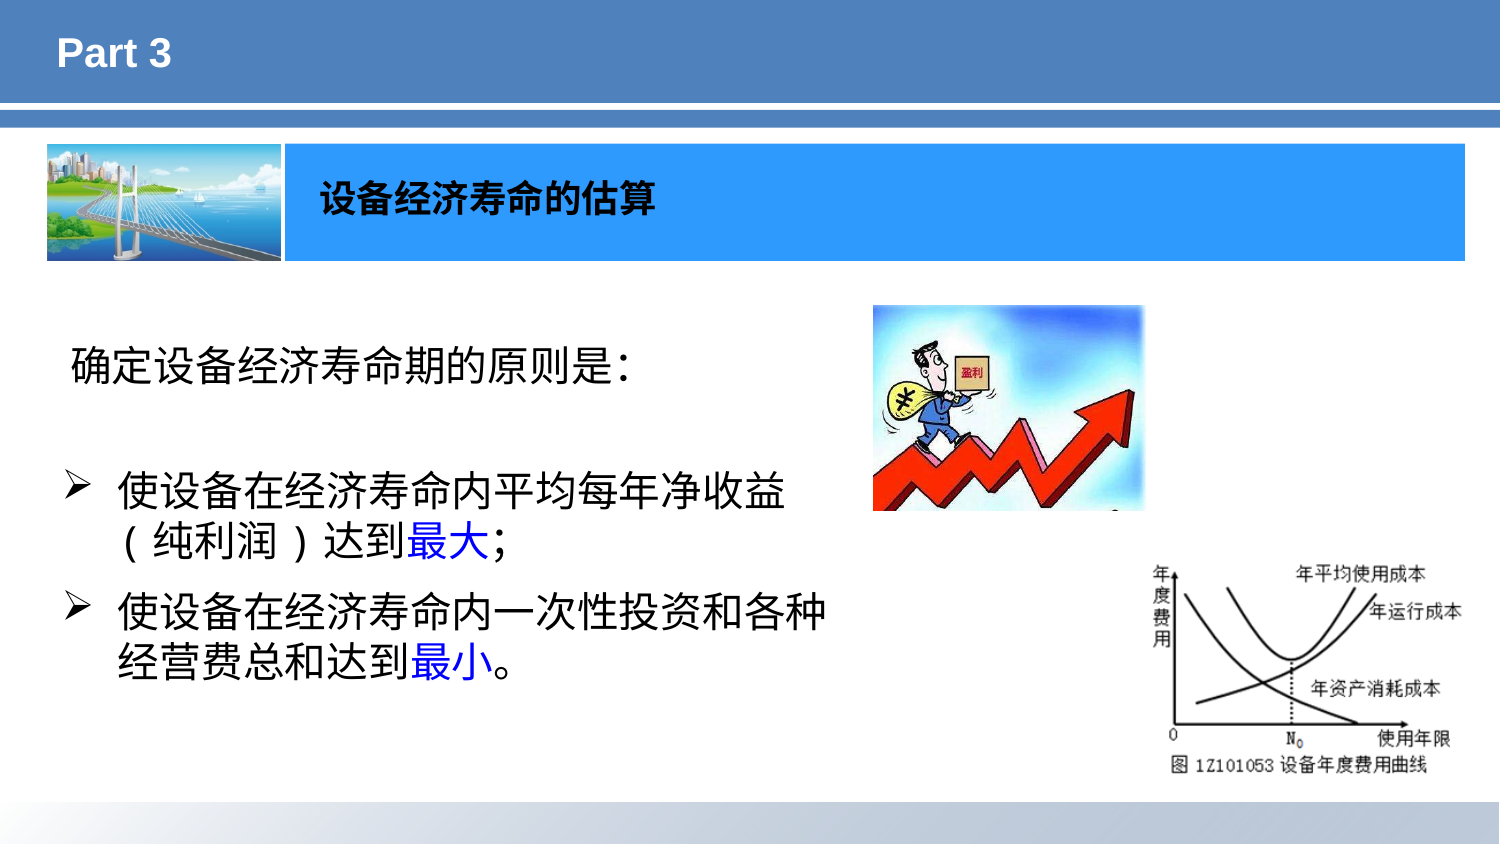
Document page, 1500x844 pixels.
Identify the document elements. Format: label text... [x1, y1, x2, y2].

text_box 设备经济寿命的估算 [304, 167, 1465, 227]
picture [1145, 539, 1466, 786]
picture [872, 305, 1147, 511]
text_box [0, 801, 1500, 844]
text_box [285, 143, 1465, 261]
title Part 3 [41, 3, 1459, 99]
picture [46, 143, 282, 262]
text_box 确定设备经济寿命期的原则是： [55, 332, 670, 398]
text_box 使设备在经济寿命内平均每年净收益(纯利润)达到最大； 使设备在经济寿命内一次性投资和各种经营费总和达到最小。 [46, 457, 845, 693]
text_box [0, 0, 1500, 105]
text_box [0, 108, 1500, 130]
